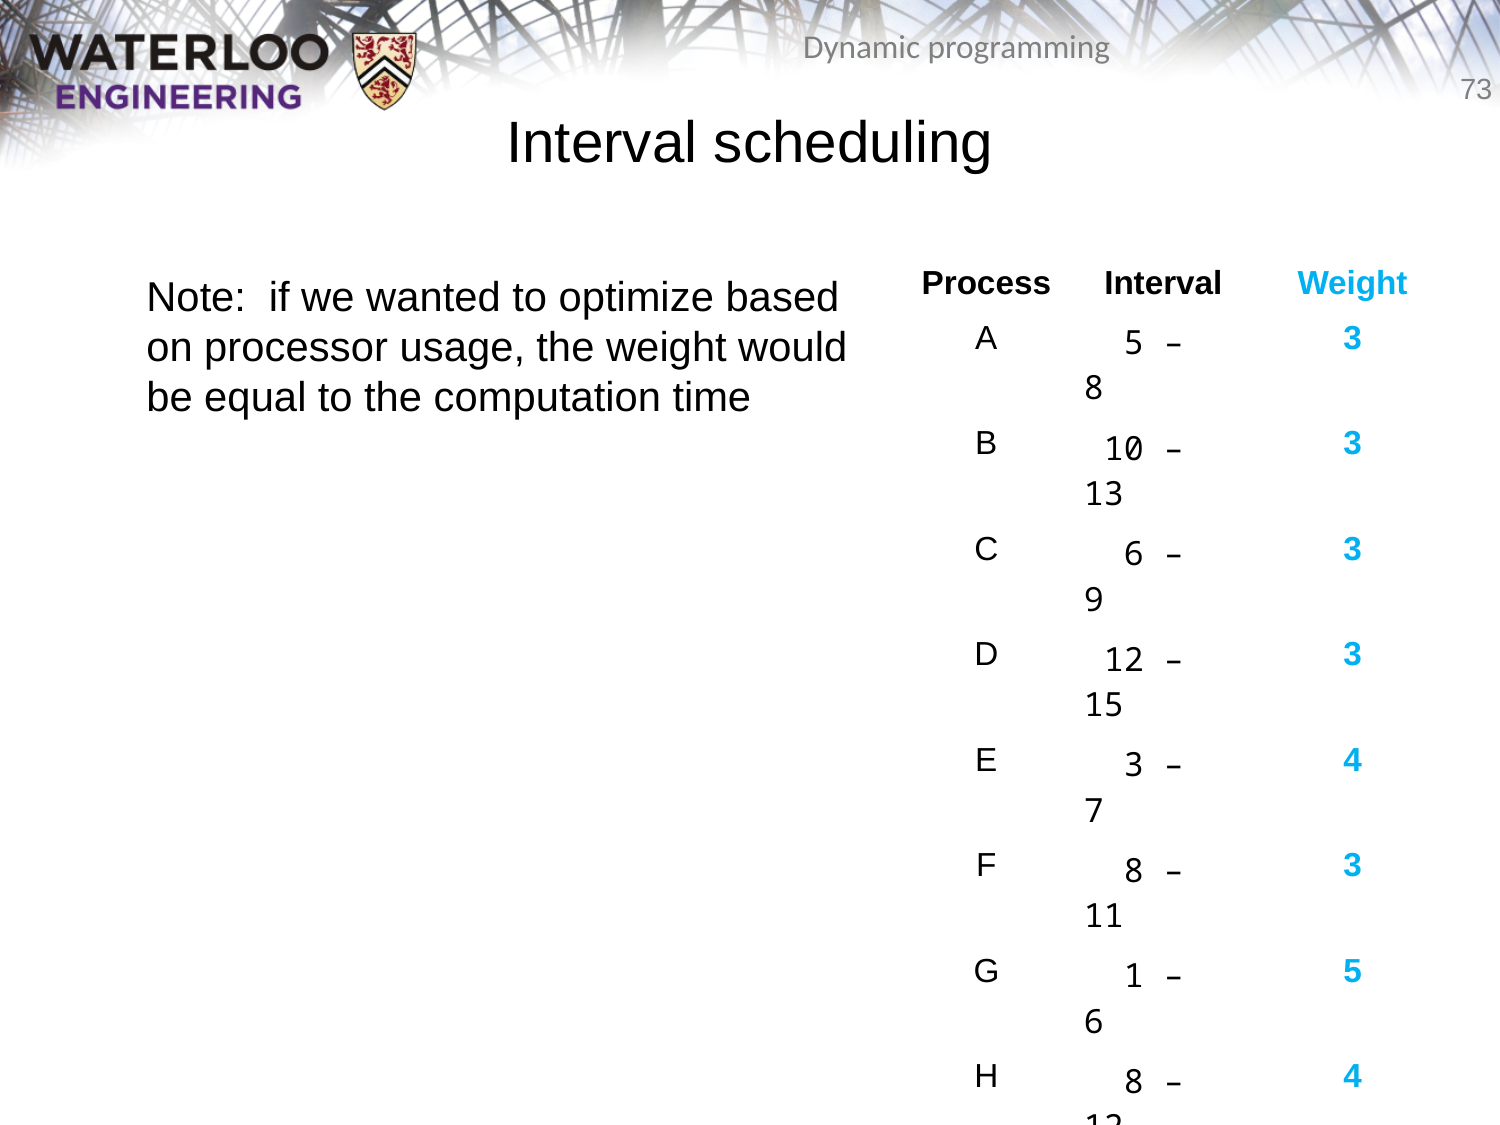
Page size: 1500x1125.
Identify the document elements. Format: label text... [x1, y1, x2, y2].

table_header Interval [1069, 257, 1258, 312]
table_cell 4 [1258, 1050, 1447, 1125]
title Interval scheduling [74, 44, 1426, 233]
table_cell 1 – 6 [1069, 945, 1258, 1050]
table_header Process [904, 257, 1069, 312]
picture [0, 0, 1500, 1125]
table_cell F [904, 839, 1069, 945]
table_cell G [904, 945, 1069, 1050]
table_cell 3 [1258, 417, 1447, 523]
table_cell 3 [1258, 523, 1447, 628]
table_cell 8 – 12 [1069, 1050, 1258, 1125]
table_cell H [904, 1050, 1069, 1125]
table_cell E [904, 734, 1069, 839]
table_header Weight [1258, 257, 1447, 312]
table_cell 10 – 13 [1069, 417, 1258, 523]
table_cell 3 [1258, 628, 1447, 734]
table_cell C [904, 523, 1069, 628]
table_cell 3 – 7 [1069, 734, 1258, 839]
table_cell 5 – 8 [1069, 312, 1258, 417]
table_cell 3 [1258, 312, 1447, 417]
table_cell 4 [1258, 734, 1447, 839]
table_cell 6 – 9 [1069, 523, 1258, 628]
table_cell 8 – 11 [1069, 839, 1258, 945]
table_cell 3 [1258, 839, 1447, 945]
table_cell 12 – 15 [1069, 628, 1258, 734]
table_cell B [904, 417, 1069, 523]
table_cell D [904, 628, 1069, 734]
table_cell A [904, 312, 1069, 417]
table_cell 5 [1258, 945, 1447, 1050]
list Note: if we wanted to optimize based on processor usage, the weight would be equal to the computation time [74, 262, 904, 1006]
